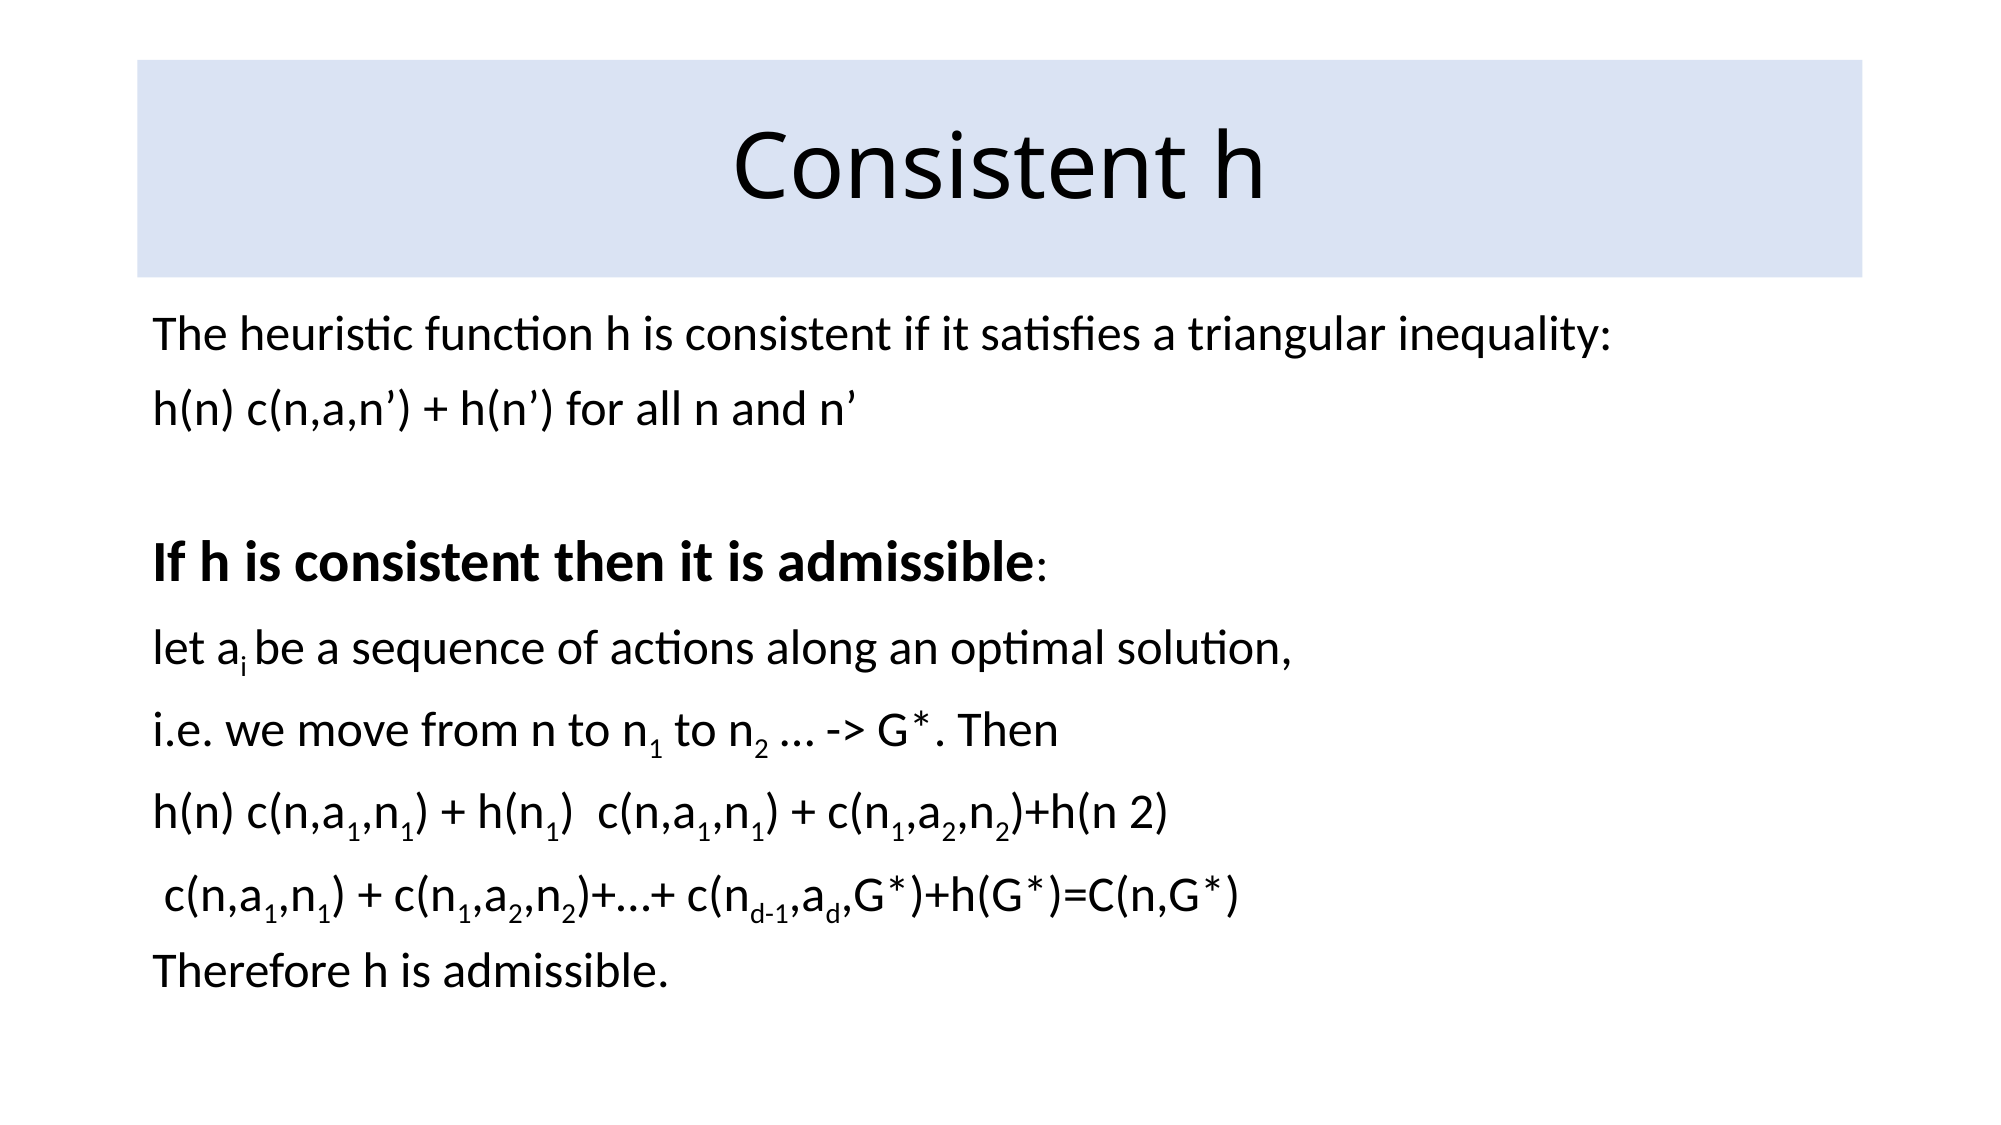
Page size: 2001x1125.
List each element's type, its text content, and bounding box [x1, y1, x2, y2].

title Consistent h [137, 59, 1863, 278]
